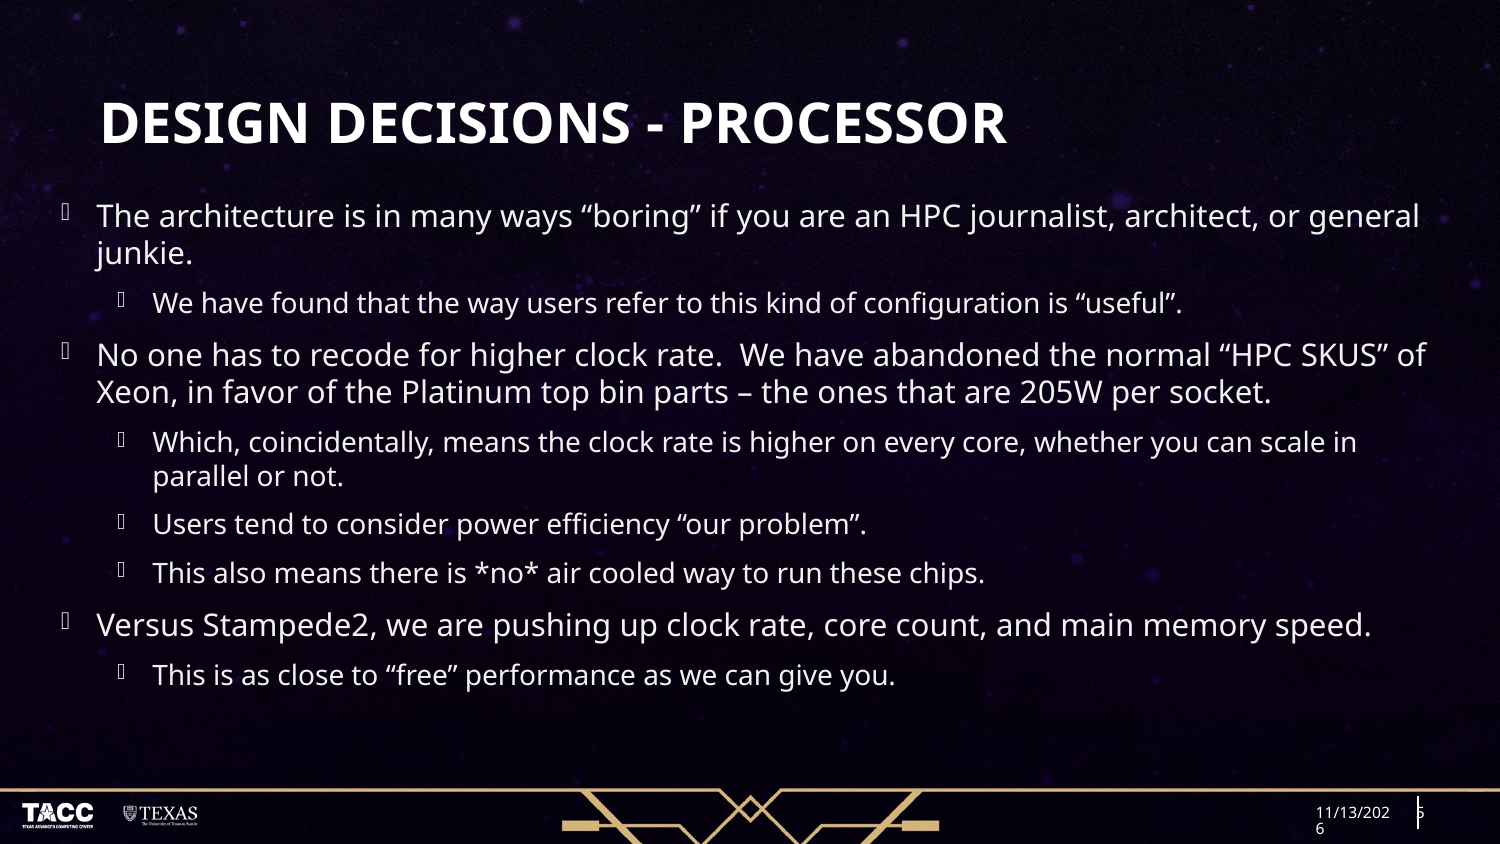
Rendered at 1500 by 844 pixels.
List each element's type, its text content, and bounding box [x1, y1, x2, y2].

picture [0, 0, 1500, 844]
slide_number 5 [1415, 799, 1480, 828]
title Design Decisions - Processor [84, 27, 1437, 188]
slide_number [1300, 799, 1398, 828]
list The architecture is in many ways “boring” if you are an HPC journalist, architect, or general junkie. We have found that the way users refer to this kind of configuration is “useful”. No one has to recode for higher clock rate. We have abandoned the normal “HPC SKUS” of Xeon, in favor of the Platinum top bin parts – the ones that are 205W per socket. Which, coincidentally, means the clock rate is higher on every core, whether you can scale in parallel or not. Users tend to consider power efficiency “our problem”. This also means there is *no* air cooled way to run these chips. Versus Stampede2, we are pushing up clock rate, core count, and main memory speed. This is as close to “free” performance as we can give you. [46, 188, 1468, 767]
